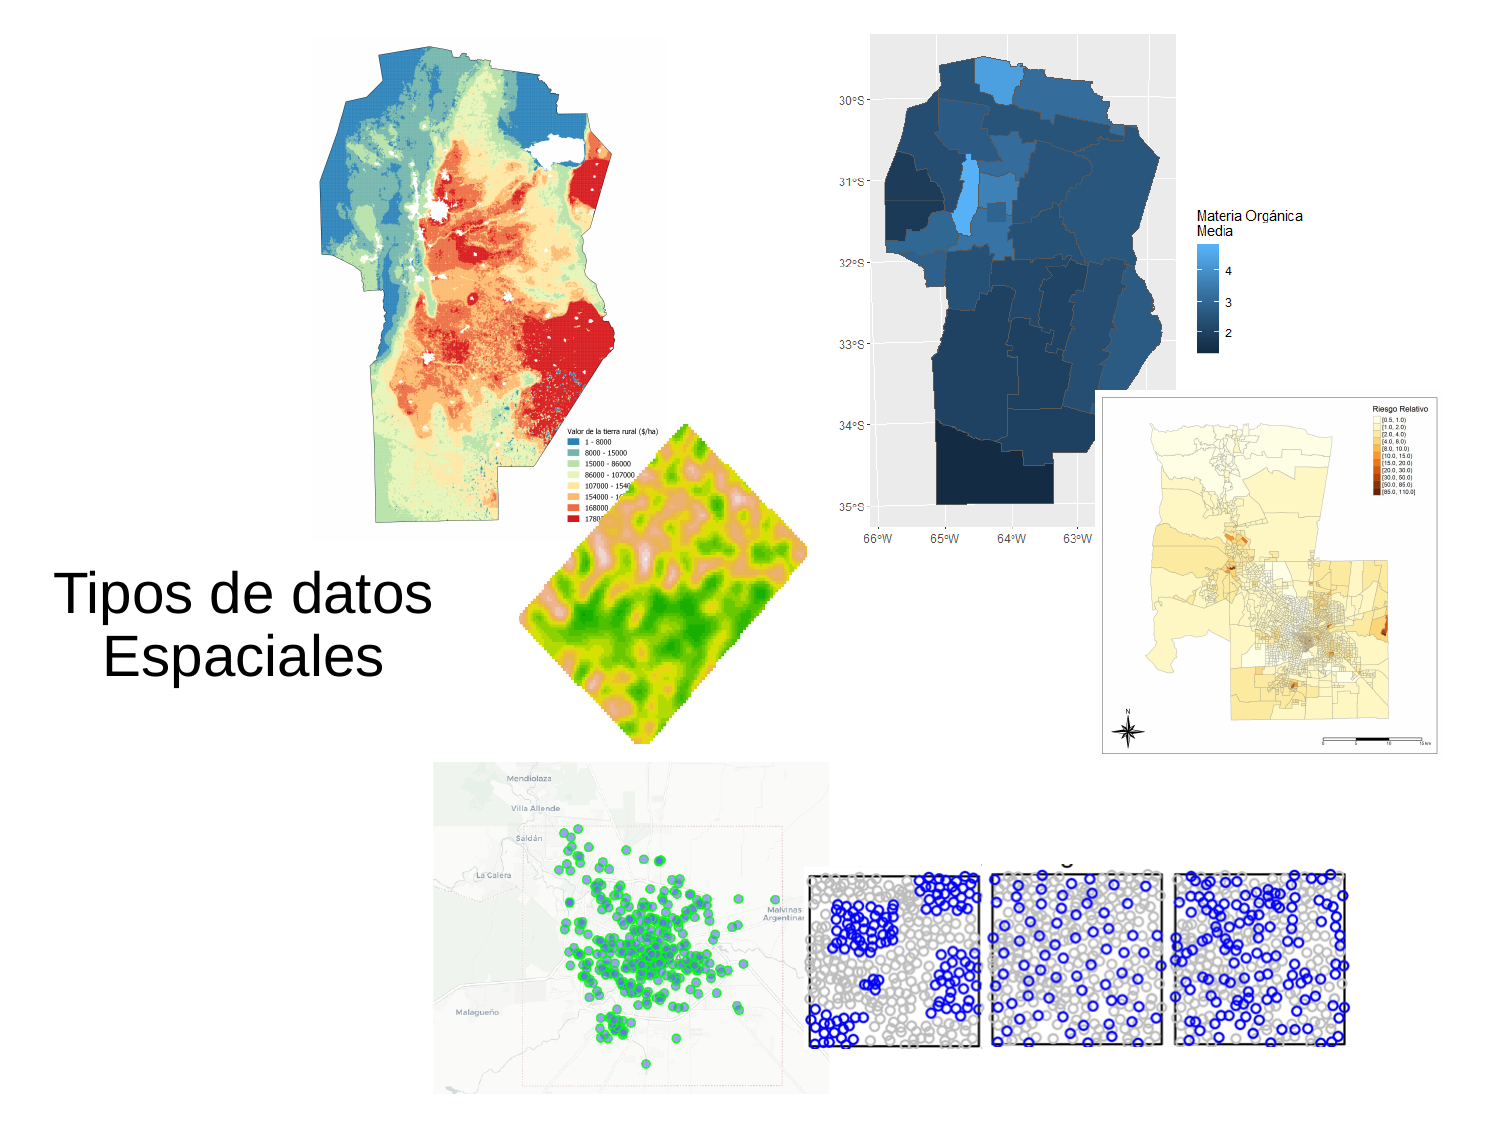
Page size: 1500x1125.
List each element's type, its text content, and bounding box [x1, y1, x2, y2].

text_box Tipos de datos Espaciales [17, 557, 471, 761]
picture [829, 30, 1444, 761]
picture [312, 38, 808, 744]
picture [433, 762, 1351, 1094]
